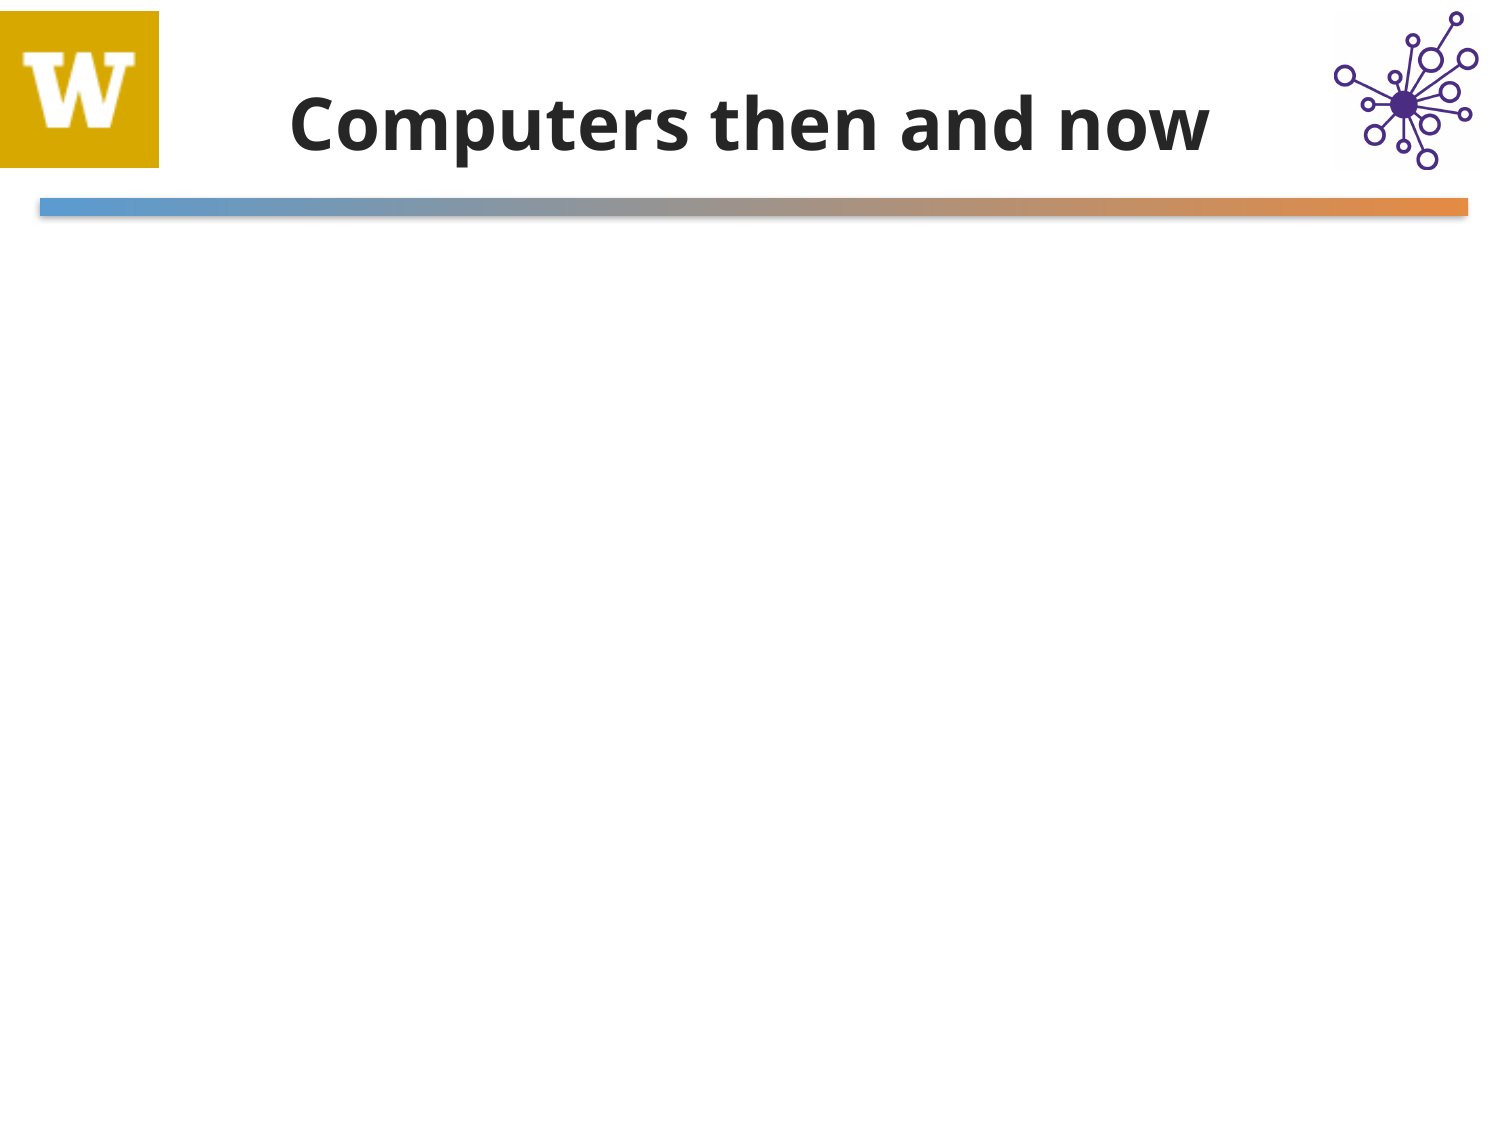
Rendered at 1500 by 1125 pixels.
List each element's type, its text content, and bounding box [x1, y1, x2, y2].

picture [0, 11, 159, 168]
picture [1334, 11, 1479, 170]
title Computers then and now [75, 45, 1425, 198]
